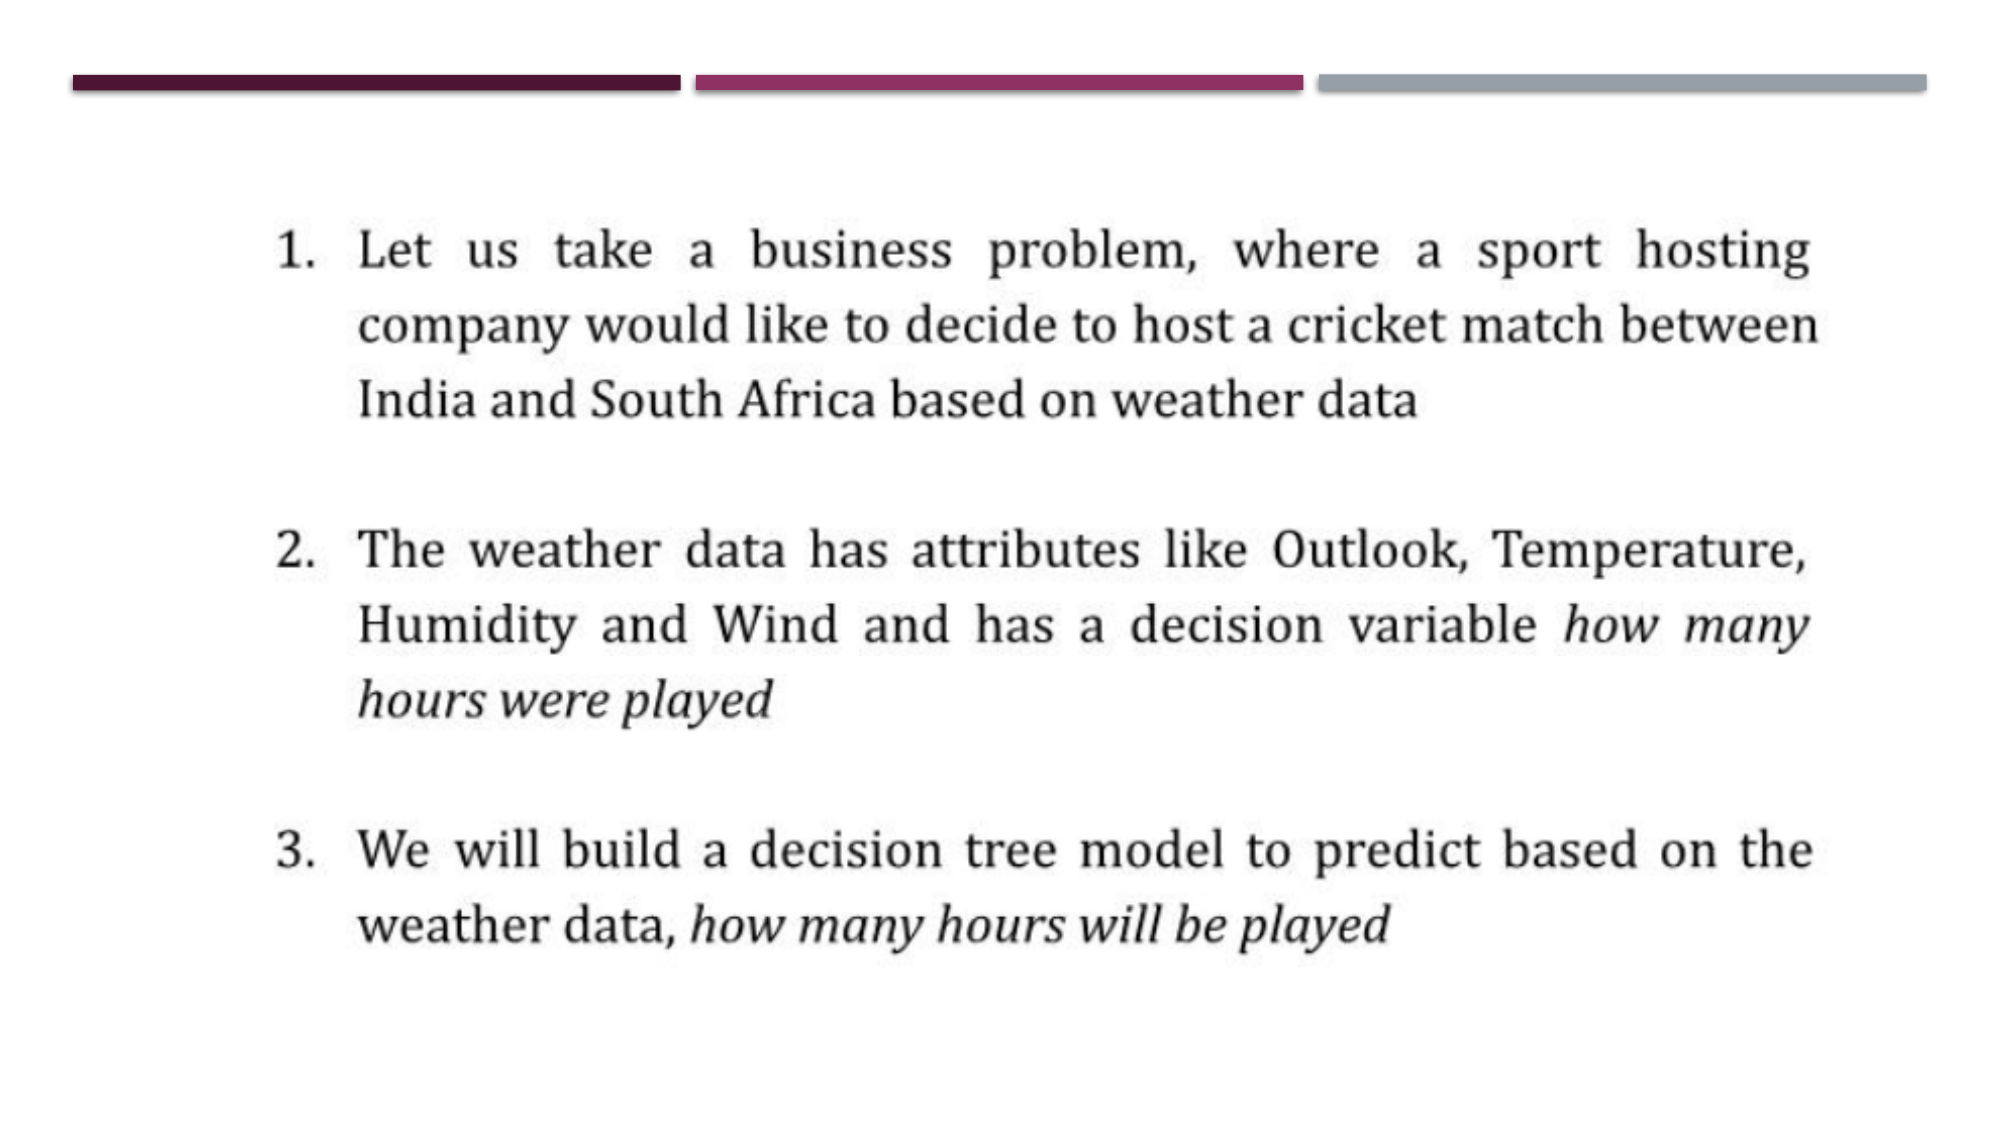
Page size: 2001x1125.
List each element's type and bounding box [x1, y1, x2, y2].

picture [256, 181, 1862, 1004]
